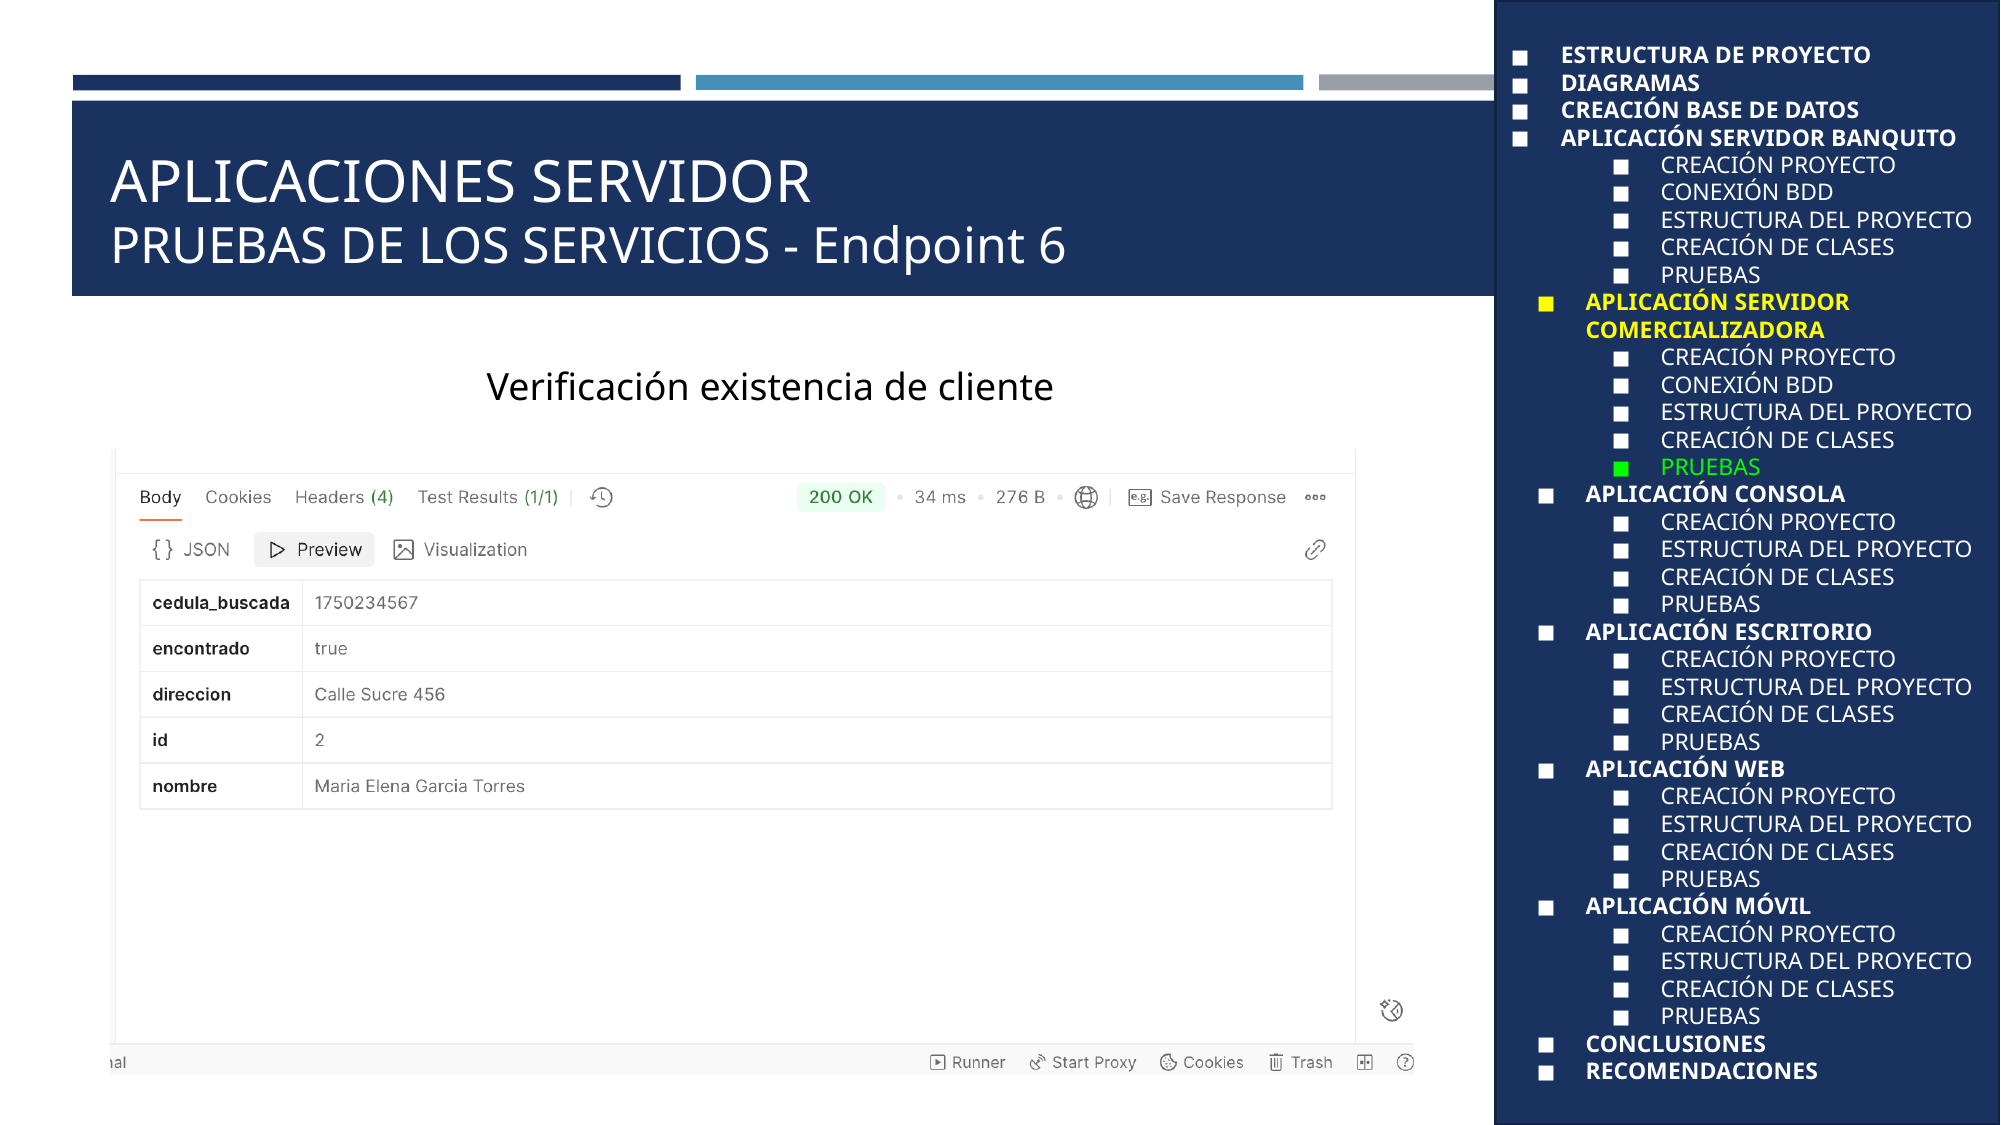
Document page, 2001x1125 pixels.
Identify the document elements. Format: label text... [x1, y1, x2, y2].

picture [110, 449, 1414, 1076]
text_box ESTRUCTURA DE PROYECTO DIAGRAMAS CREACIÓN BASE DE DATOS APLICACIÓN SERVIDOR BANQUITO CREACIÓN PROYECTO CONEXIÓN BDD ESTRUCTURA DEL PROYECTO CREACIÓN DE CLASES PRUEBAS APLICACIÓN SERVIDOR COMERCIALIZADORA CREACIÓN PROYECTO CONEXIÓN BDD ESTRUCTURA DEL PROYECTO CREACIÓN DE CLASES PRUEBAS APLICACIÓN CONSOLA CREACIÓN PROYECTO ESTRUCTURA DEL PROYECTO CREACIÓN DE CLASES PRUEBAS APLICACIÓN ESCRITORIO CREACIÓN PROYECTO ESTRUCTURA DEL PROYECTO CREACIÓN DE CLASES PRUEBAS APLICACIÓN WEB CREACIÓN PROYECTO ESTRUCTURA DEL PROYECTO CREACIÓN DE CLASES PRUEBAS APLICACIÓN MÓVIL CREACIÓN PROYECTO ESTRUCTURA DEL PROYECTO CREACIÓN DE CLASES PRUEBAS CONCLUSIONES RECOMENDACIONES [1495, 0, 2000, 1125]
title APLICACIONES SERVIDOR PRUEBAS DE LOS SERVICIOS - Endpoint 6 [95, 115, 1486, 282]
list Verificación existencia de cliente [75, 321, 1467, 450]
